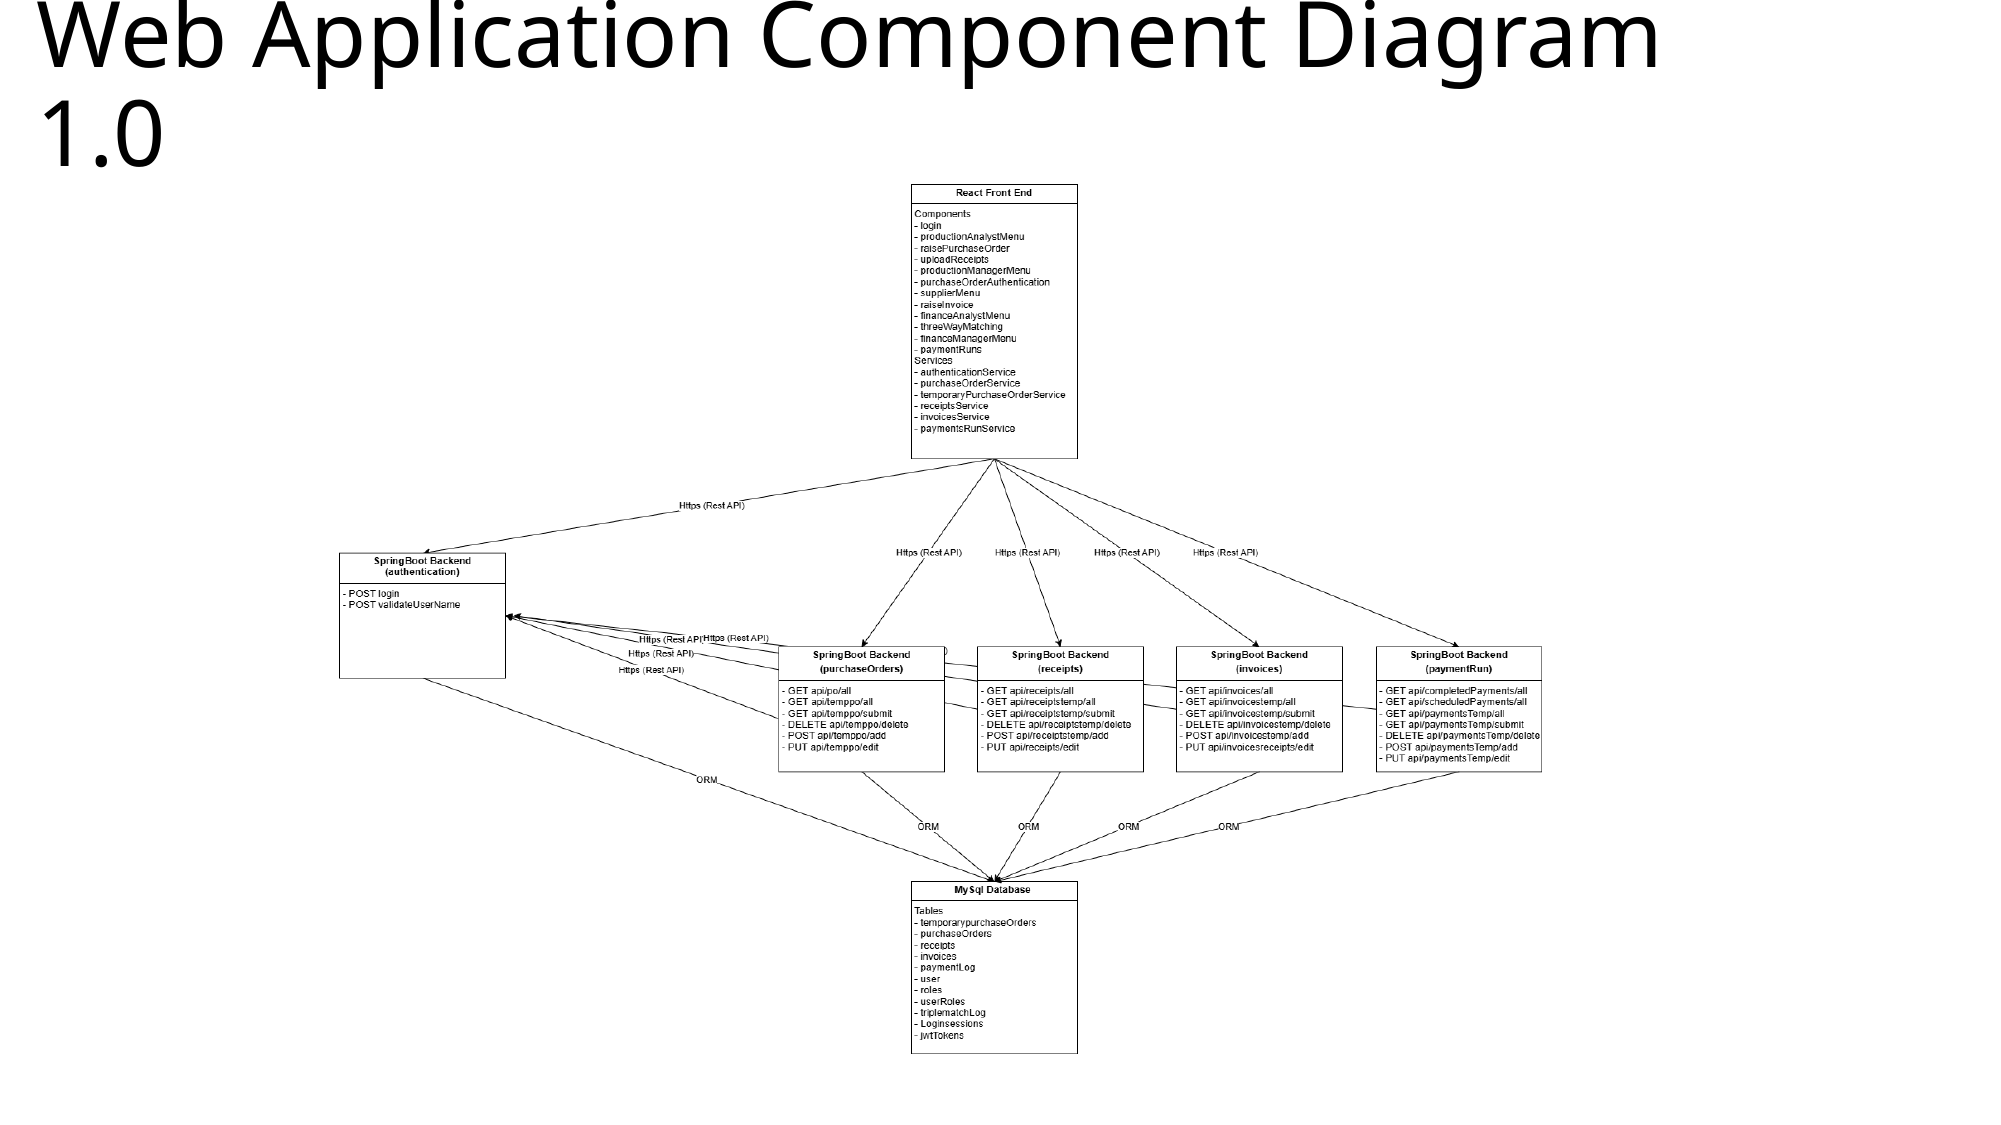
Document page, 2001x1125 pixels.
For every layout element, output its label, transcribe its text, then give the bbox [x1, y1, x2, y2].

picture [339, 183, 1542, 1055]
title Web Application Component Diagram 1.0 [21, 0, 1747, 174]
